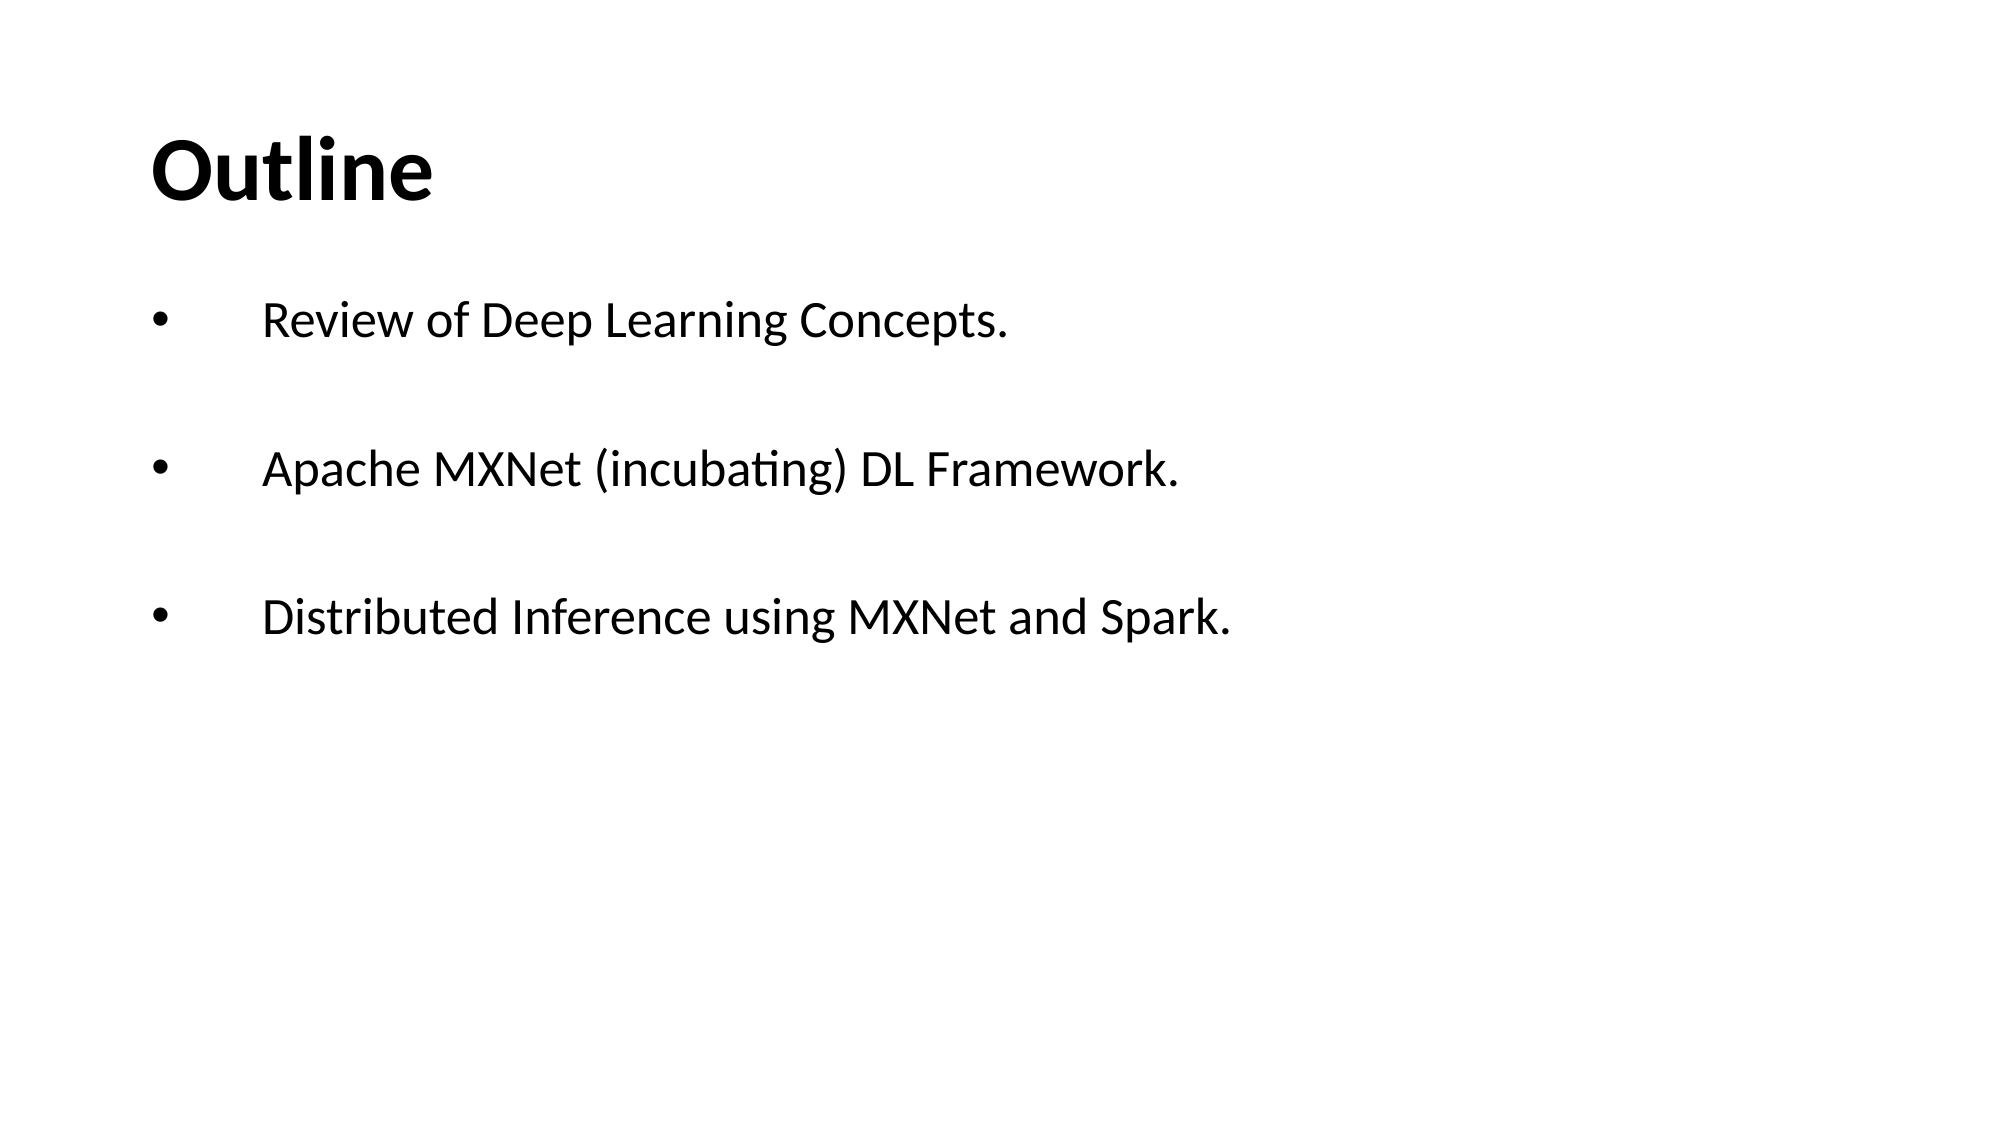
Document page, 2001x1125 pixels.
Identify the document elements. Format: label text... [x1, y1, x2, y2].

list Review of Deep Learning Concepts. Apache MXNet (incubating) DL Framework. Distributed Inference using MXNet and Spark. [136, 285, 1862, 657]
title Outline [136, 22, 1862, 229]
